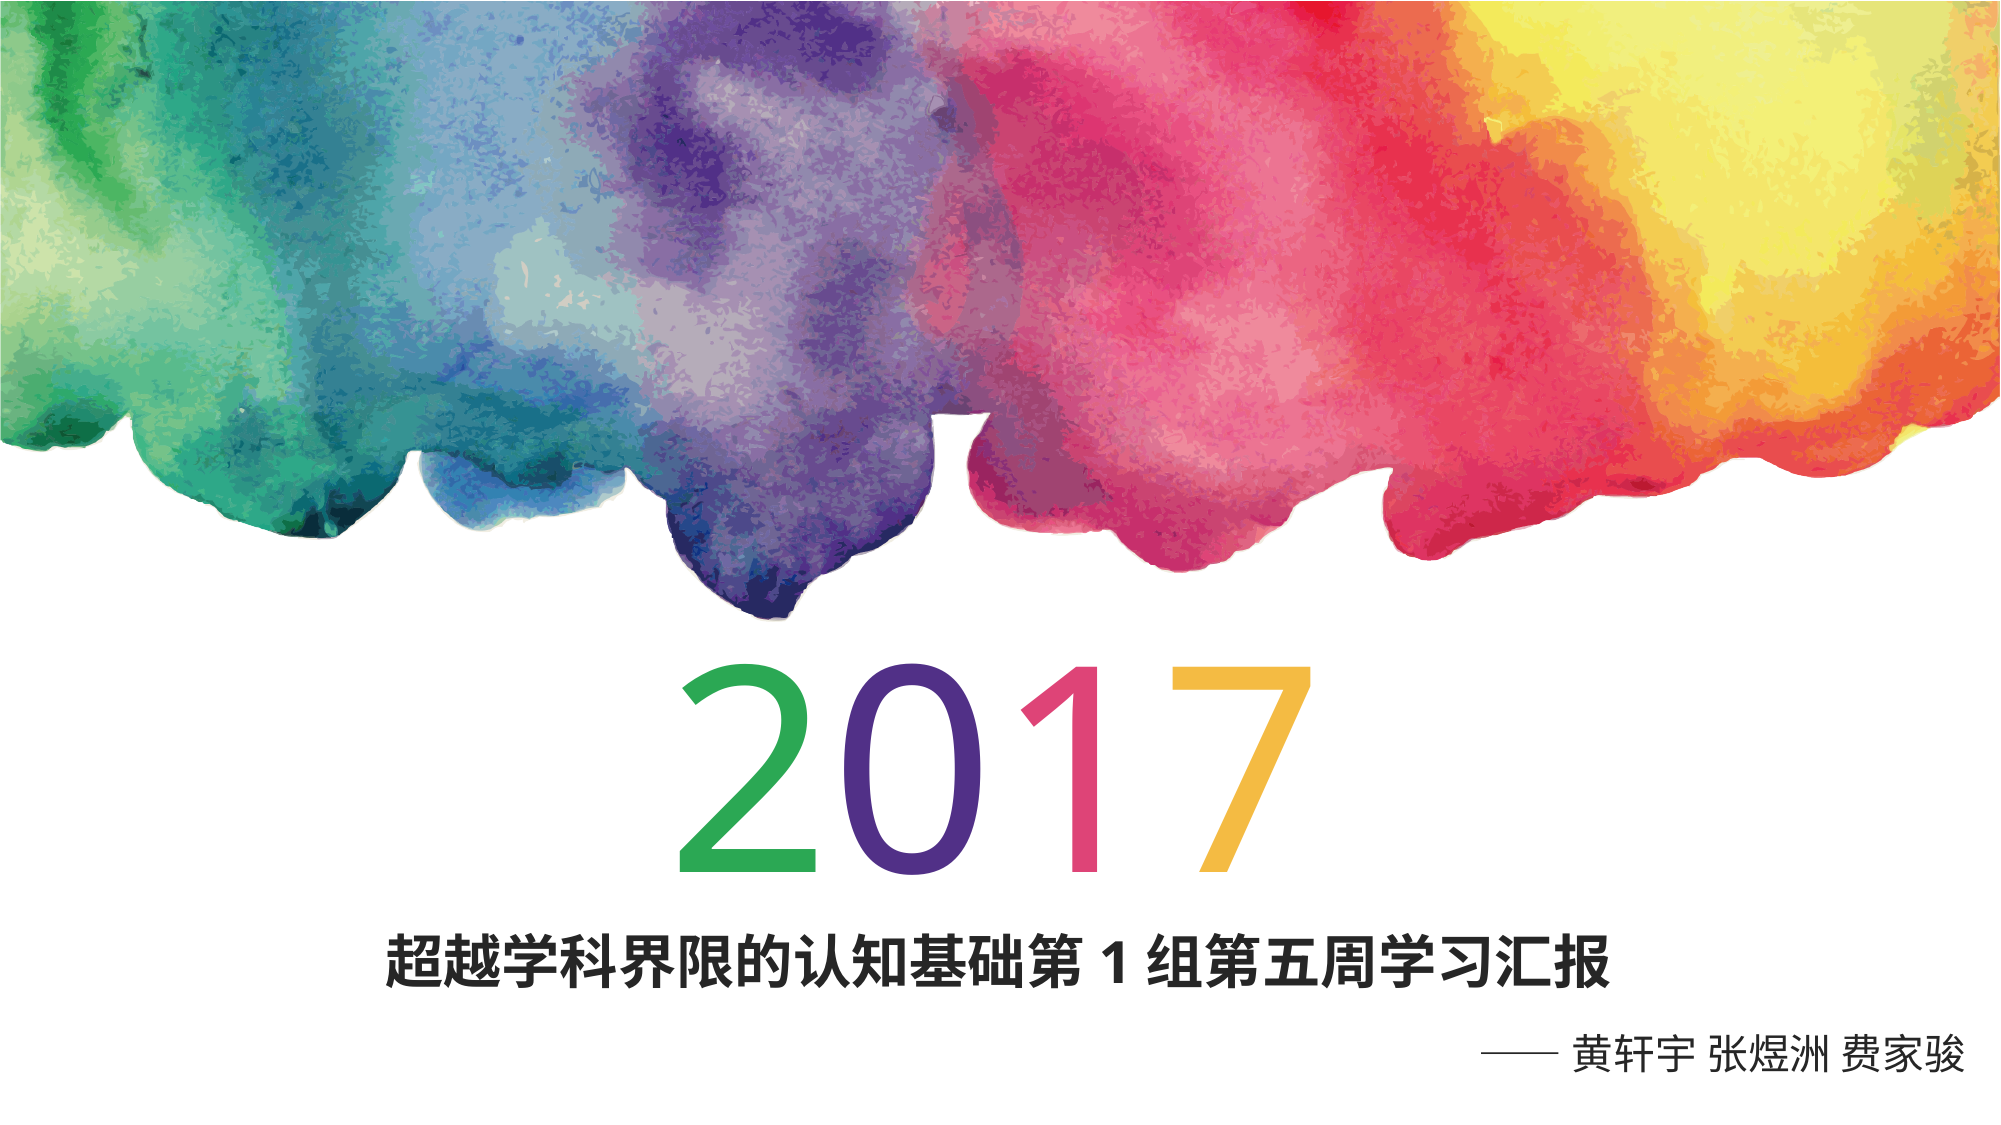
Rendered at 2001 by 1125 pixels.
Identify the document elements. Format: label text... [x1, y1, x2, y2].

text_box ——黄轩宇 张煜洲 费家骏 [16, 1020, 1981, 1085]
picture [0, 1, 2000, 622]
text_box 2017 [651, 633, 1385, 918]
text_box 超越学科界限的认知基础第1组第五周学习汇报 [16, 918, 1981, 1003]
